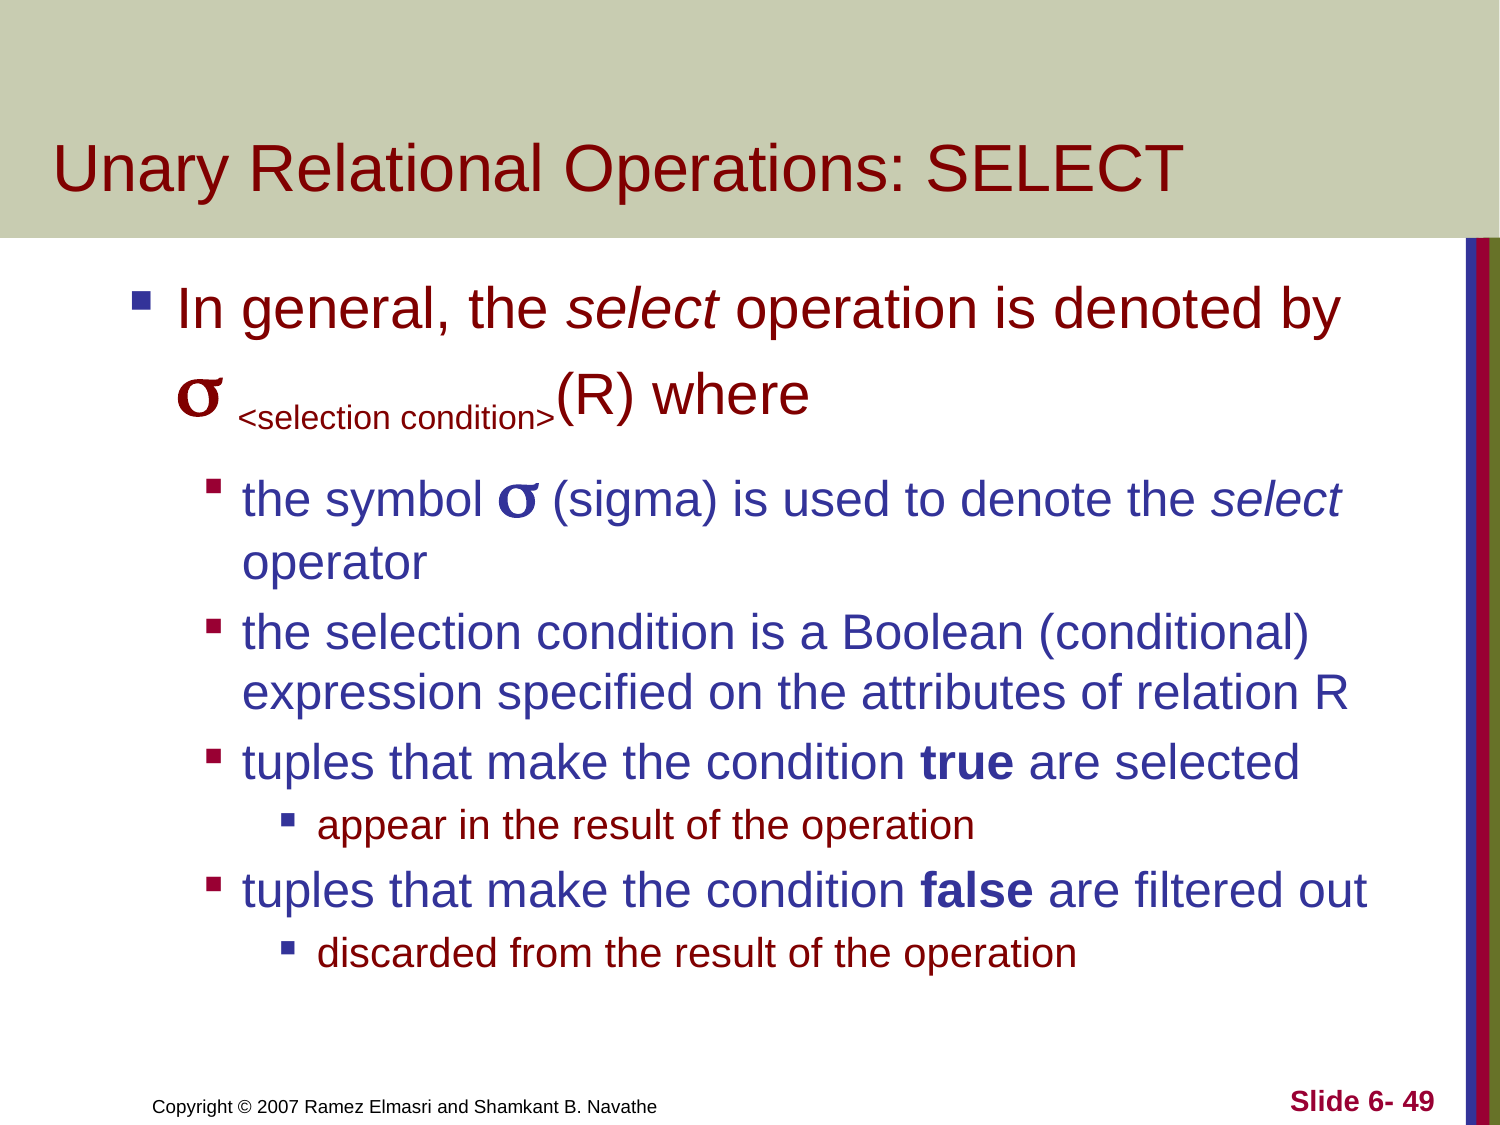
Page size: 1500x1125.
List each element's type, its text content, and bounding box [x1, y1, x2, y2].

list In general, the select operation is denoted by  <selection condition>(R) where the symbol  (sigma) is used to denote the select operator the selection condition is a Boolean (conditional) expression specified on the attributes of relation R tuples that make the condition true are selected appear in the result of the operation tuples that make the condition false are filtered out discarded from the result of the operation [39, 262, 1401, 1013]
title Unary Relational Operations: SELECT [37, 49, 1317, 213]
slide_number Slide 6- 49 [1137, 1049, 1451, 1125]
